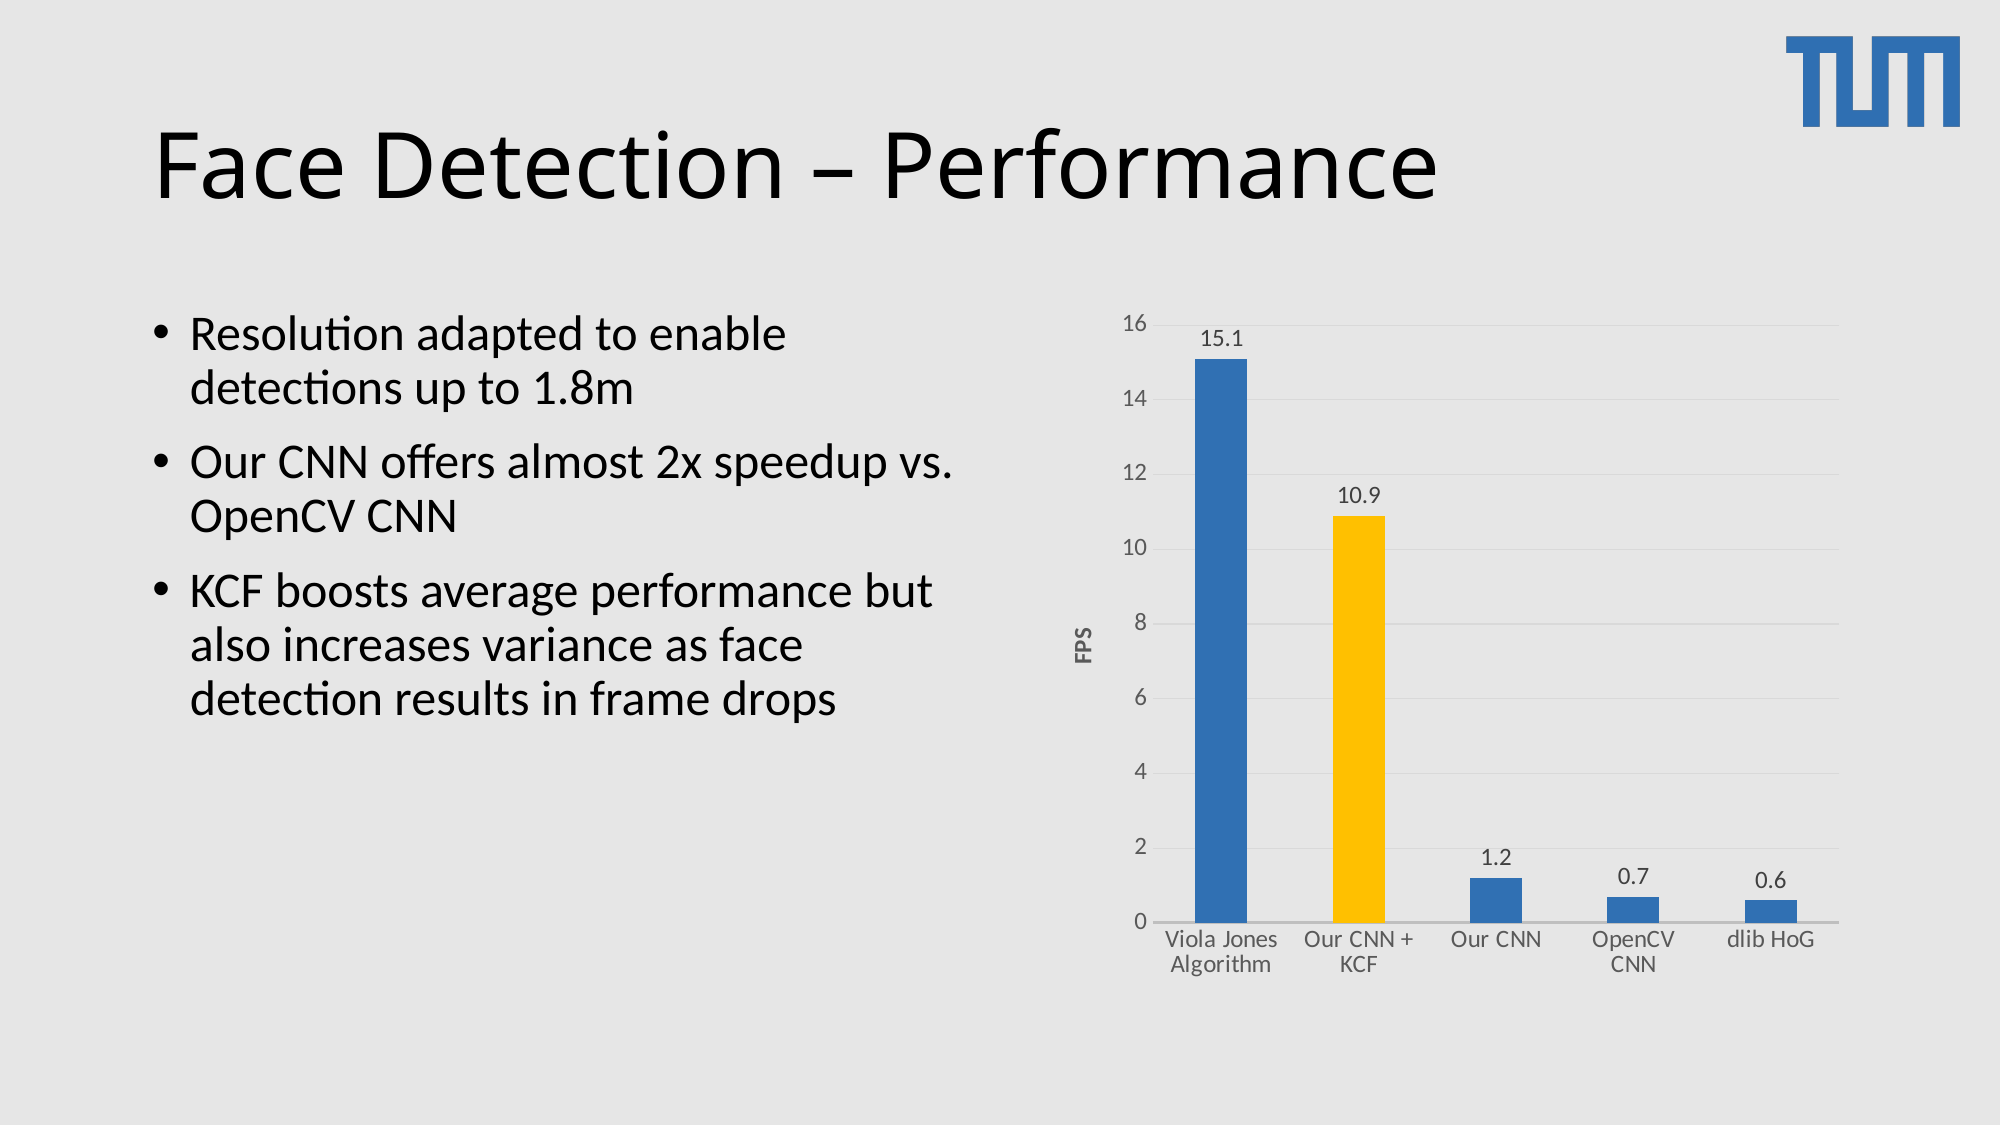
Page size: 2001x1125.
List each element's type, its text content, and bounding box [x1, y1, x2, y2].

list Resolution adapted to enable detections up to 1.8m Our CNN offers almost 2x speedup vs. OpenCV CNN KCF boosts average performance but also increases variance as face detection results in frame drops [137, 299, 988, 1014]
picture [1785, 0, 2000, 127]
chart [1012, 299, 1863, 1014]
title Face Detection – Performance [137, 59, 1863, 278]
